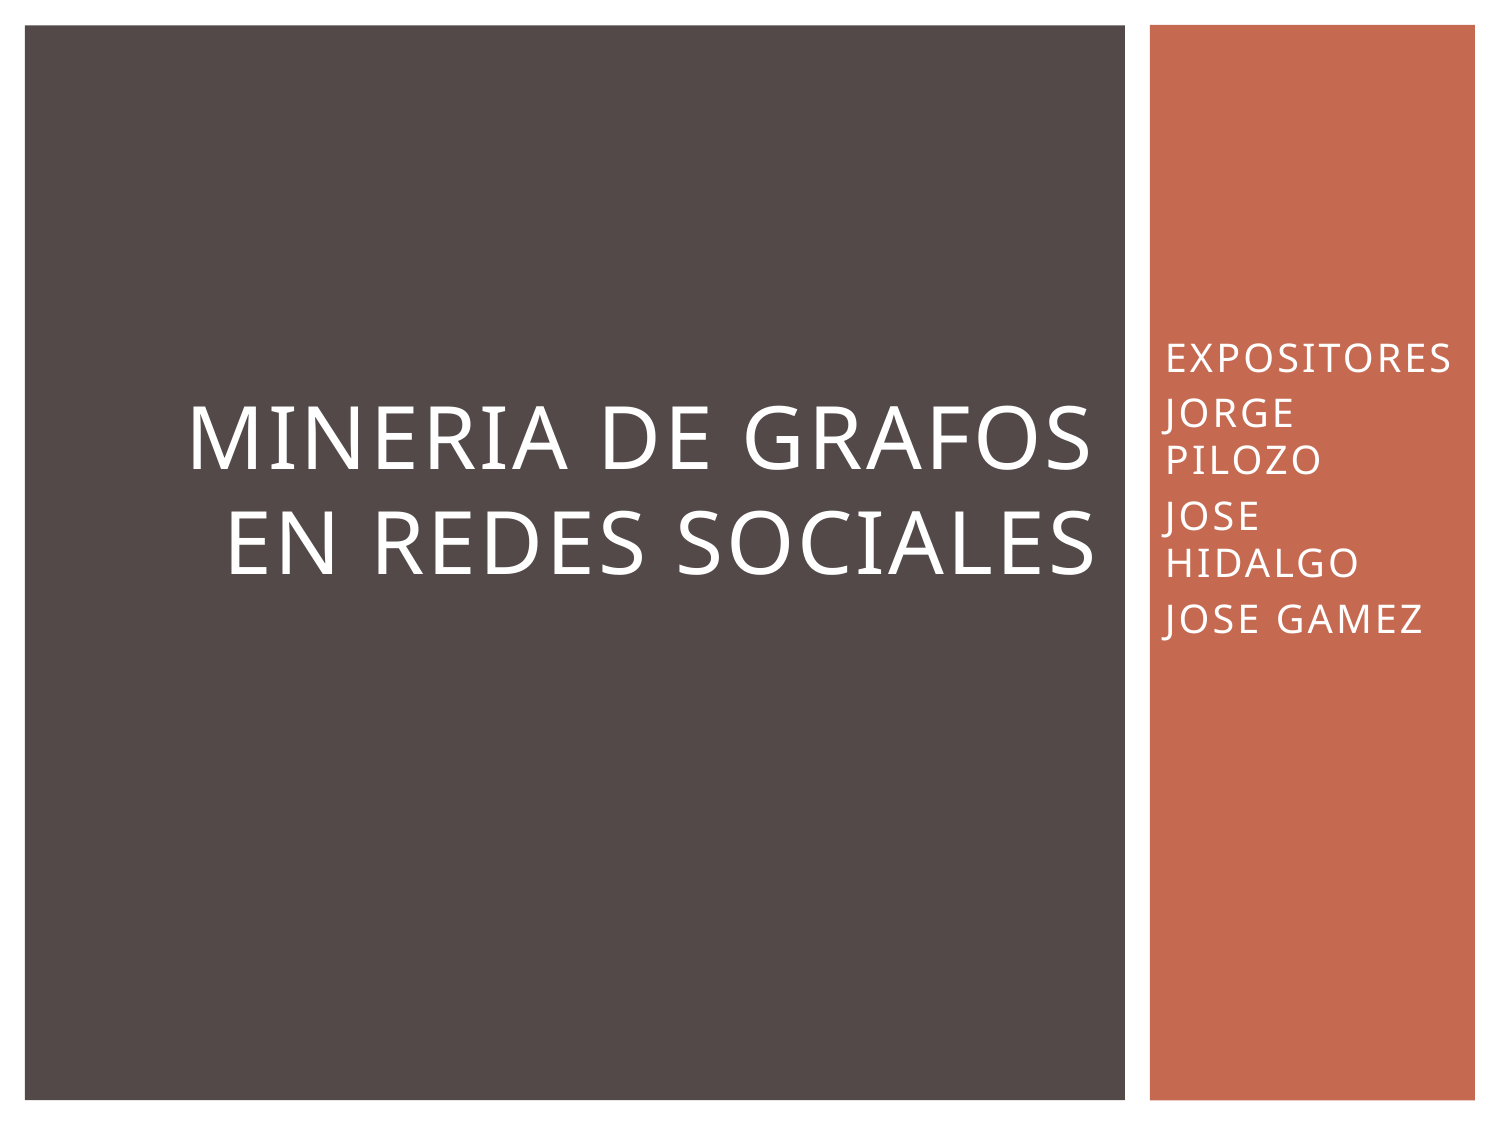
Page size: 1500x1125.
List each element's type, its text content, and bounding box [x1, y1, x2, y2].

title MINERIA DE GRAFOS EN REDES SOCIALES [75, 336, 1113, 637]
subtitle EXPOSITORES JORGE PILOZO JOSE HIDALGO JOSE GAMEZ [1149, 336, 1475, 637]
